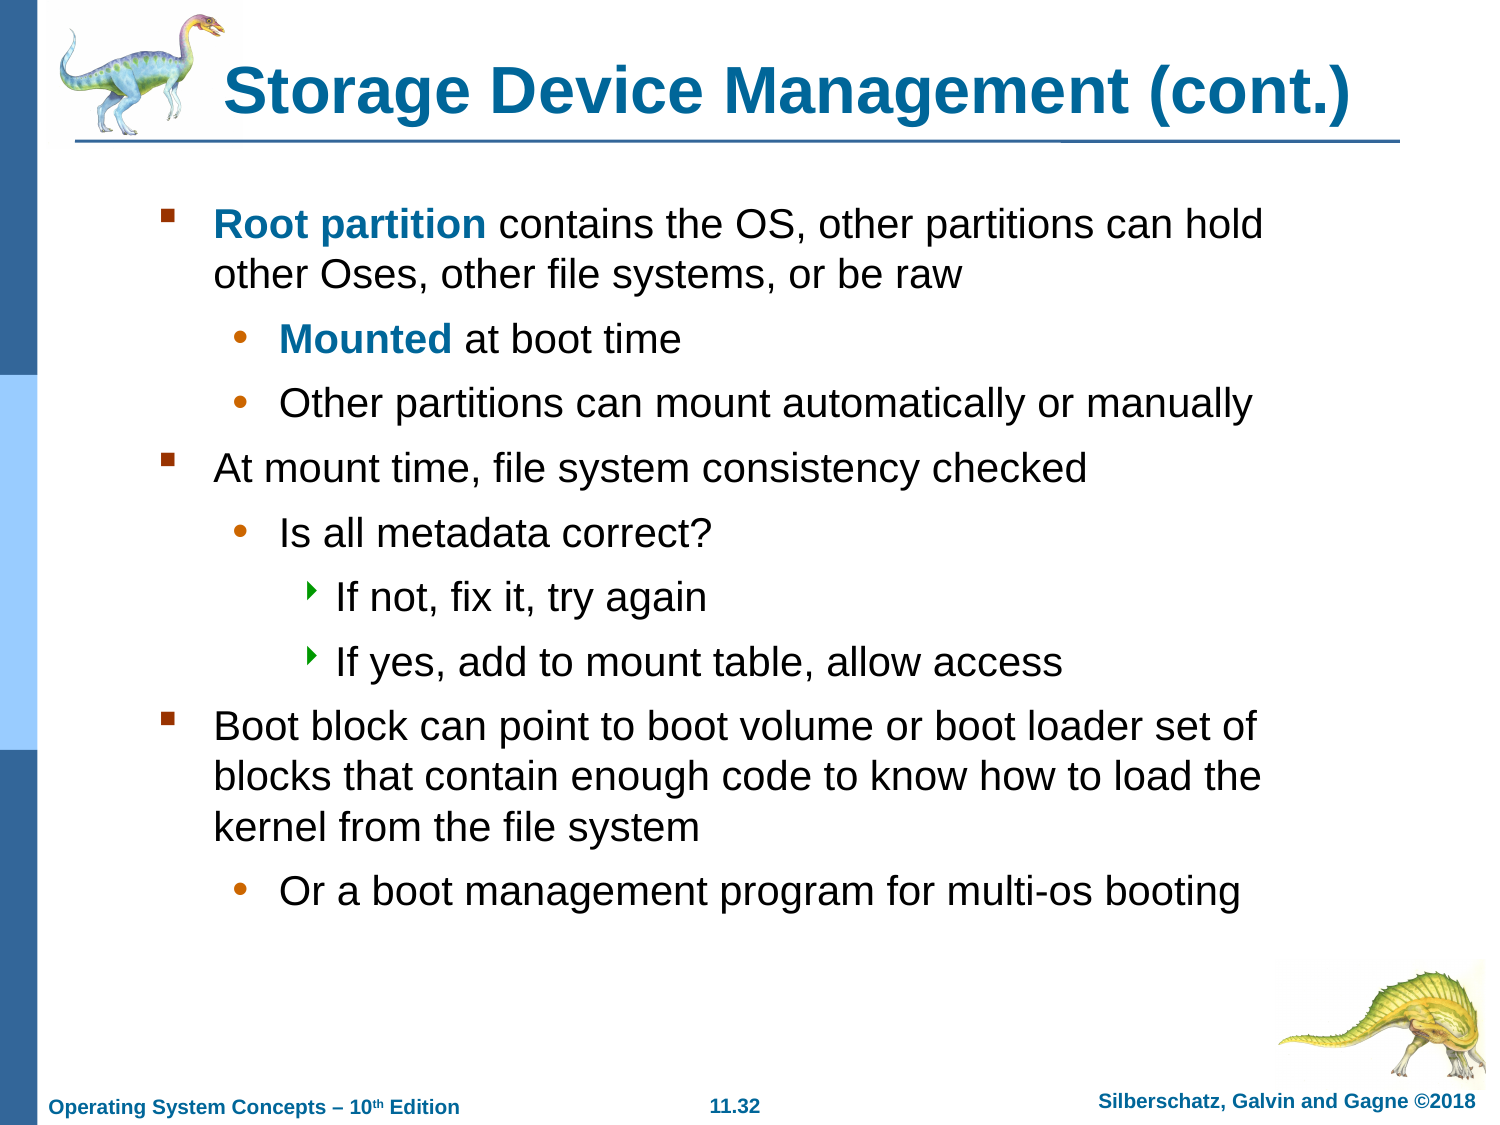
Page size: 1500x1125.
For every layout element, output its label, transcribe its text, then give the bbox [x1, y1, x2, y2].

picture [46, 0, 243, 149]
list Root partition contains the OS, other partitions can hold other Oses, other file systems, or be raw Mounted at boot time Other partitions can mount automatically or manually At mount time, file system consistency checked Is all metadata correct? If not, fix it, try again If yes, add to mount table, allow access Boot block can point to boot volume or boot loader set of blocks that contain enough code to know how to load the kernel from the file system Or a boot management program for multi-os booting [142, 189, 1360, 988]
title Storage Device Management (cont.) [113, 39, 1464, 135]
picture [1275, 959, 1486, 1090]
